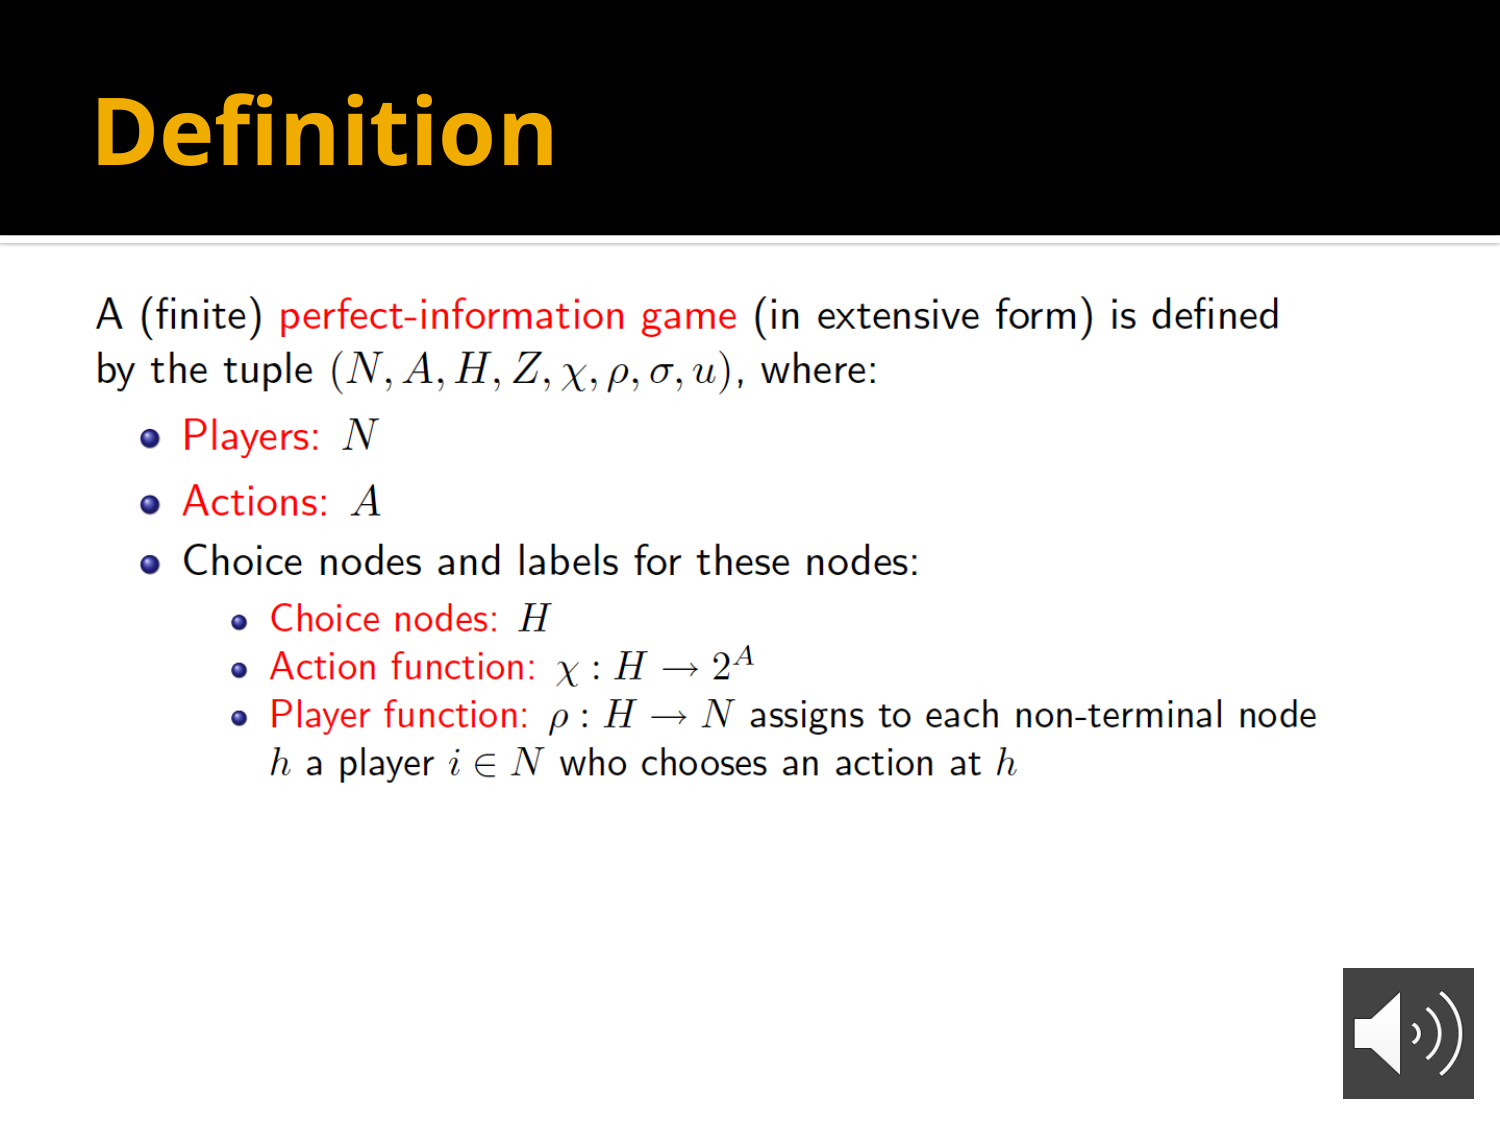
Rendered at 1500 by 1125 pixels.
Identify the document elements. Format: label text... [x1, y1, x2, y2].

picture [74, 287, 1373, 838]
picture [1341, 966, 1475, 1100]
title Definition [75, 25, 1425, 231]
